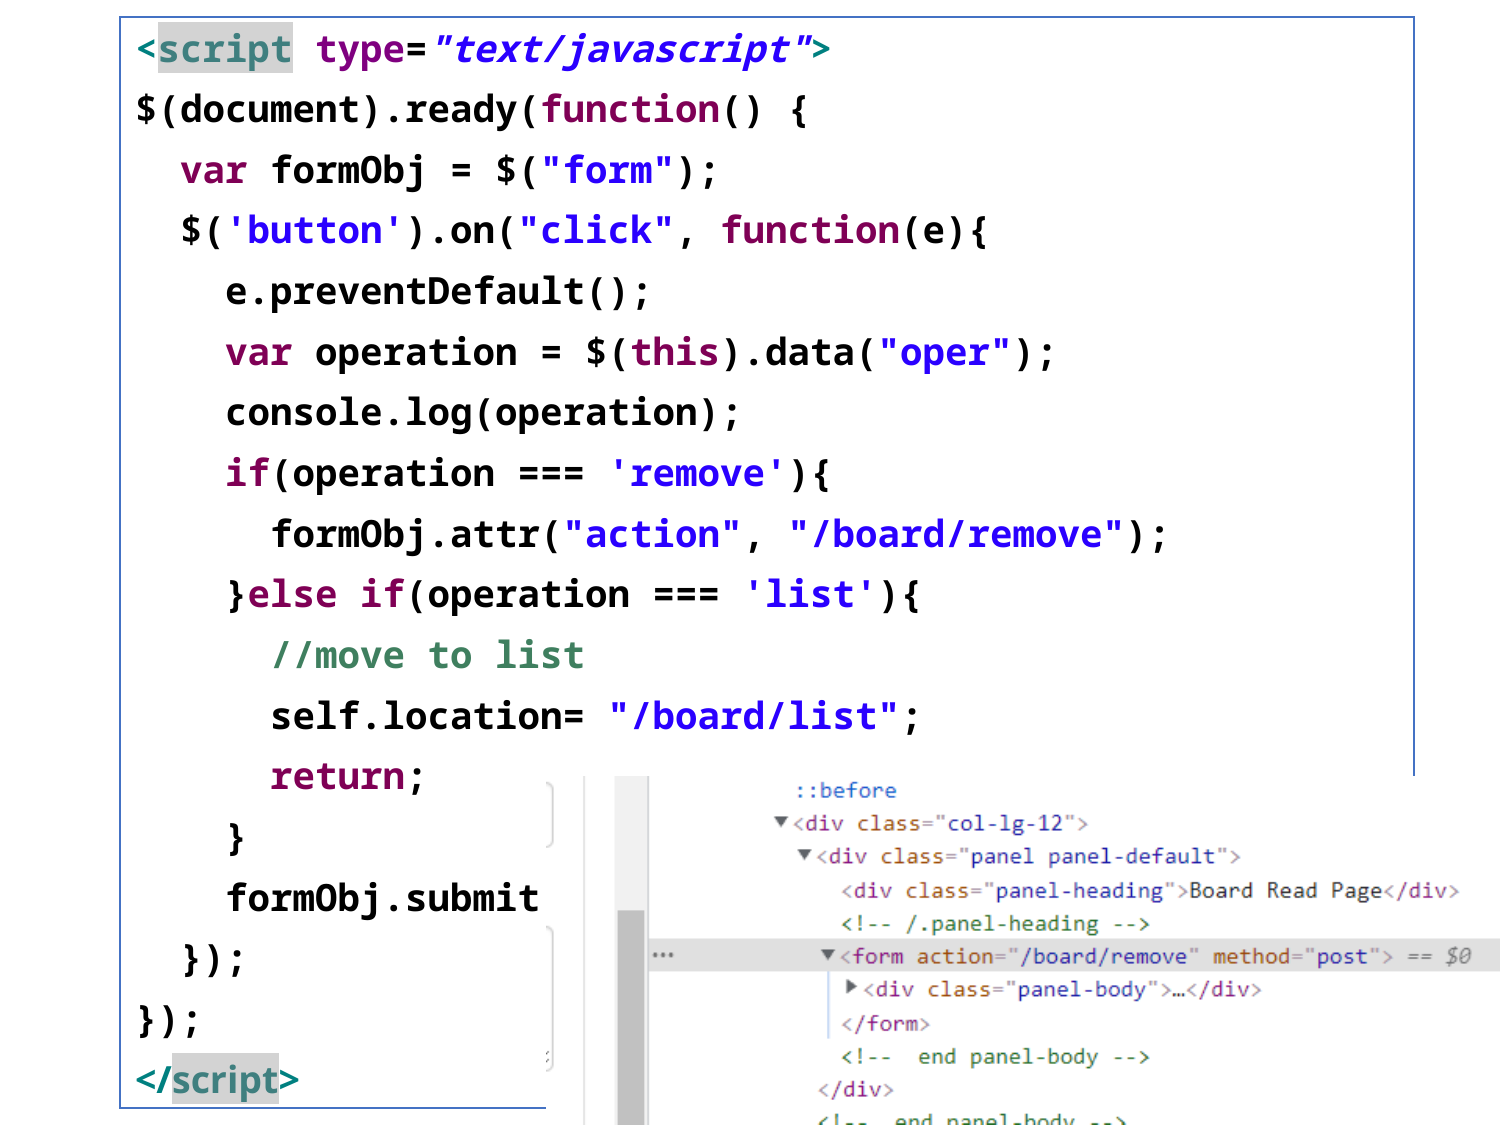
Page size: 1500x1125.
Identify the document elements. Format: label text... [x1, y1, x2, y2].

list <script type="text/javascript"> $(document).ready(function() { var formObj = $("form"); $('button').on("click", function(e){ e.preventDefault(); var operation = $(this).data("oper"); console.log(operation); if(operation === 'remove'){ formObj.attr("action", "/board/remove"); }else if(operation === 'list'){ //move to list self.location= "/board/list"; return; } formObj.submit(); }); }); </script> [119, 16, 1415, 1109]
picture [545, 776, 1500, 1125]
